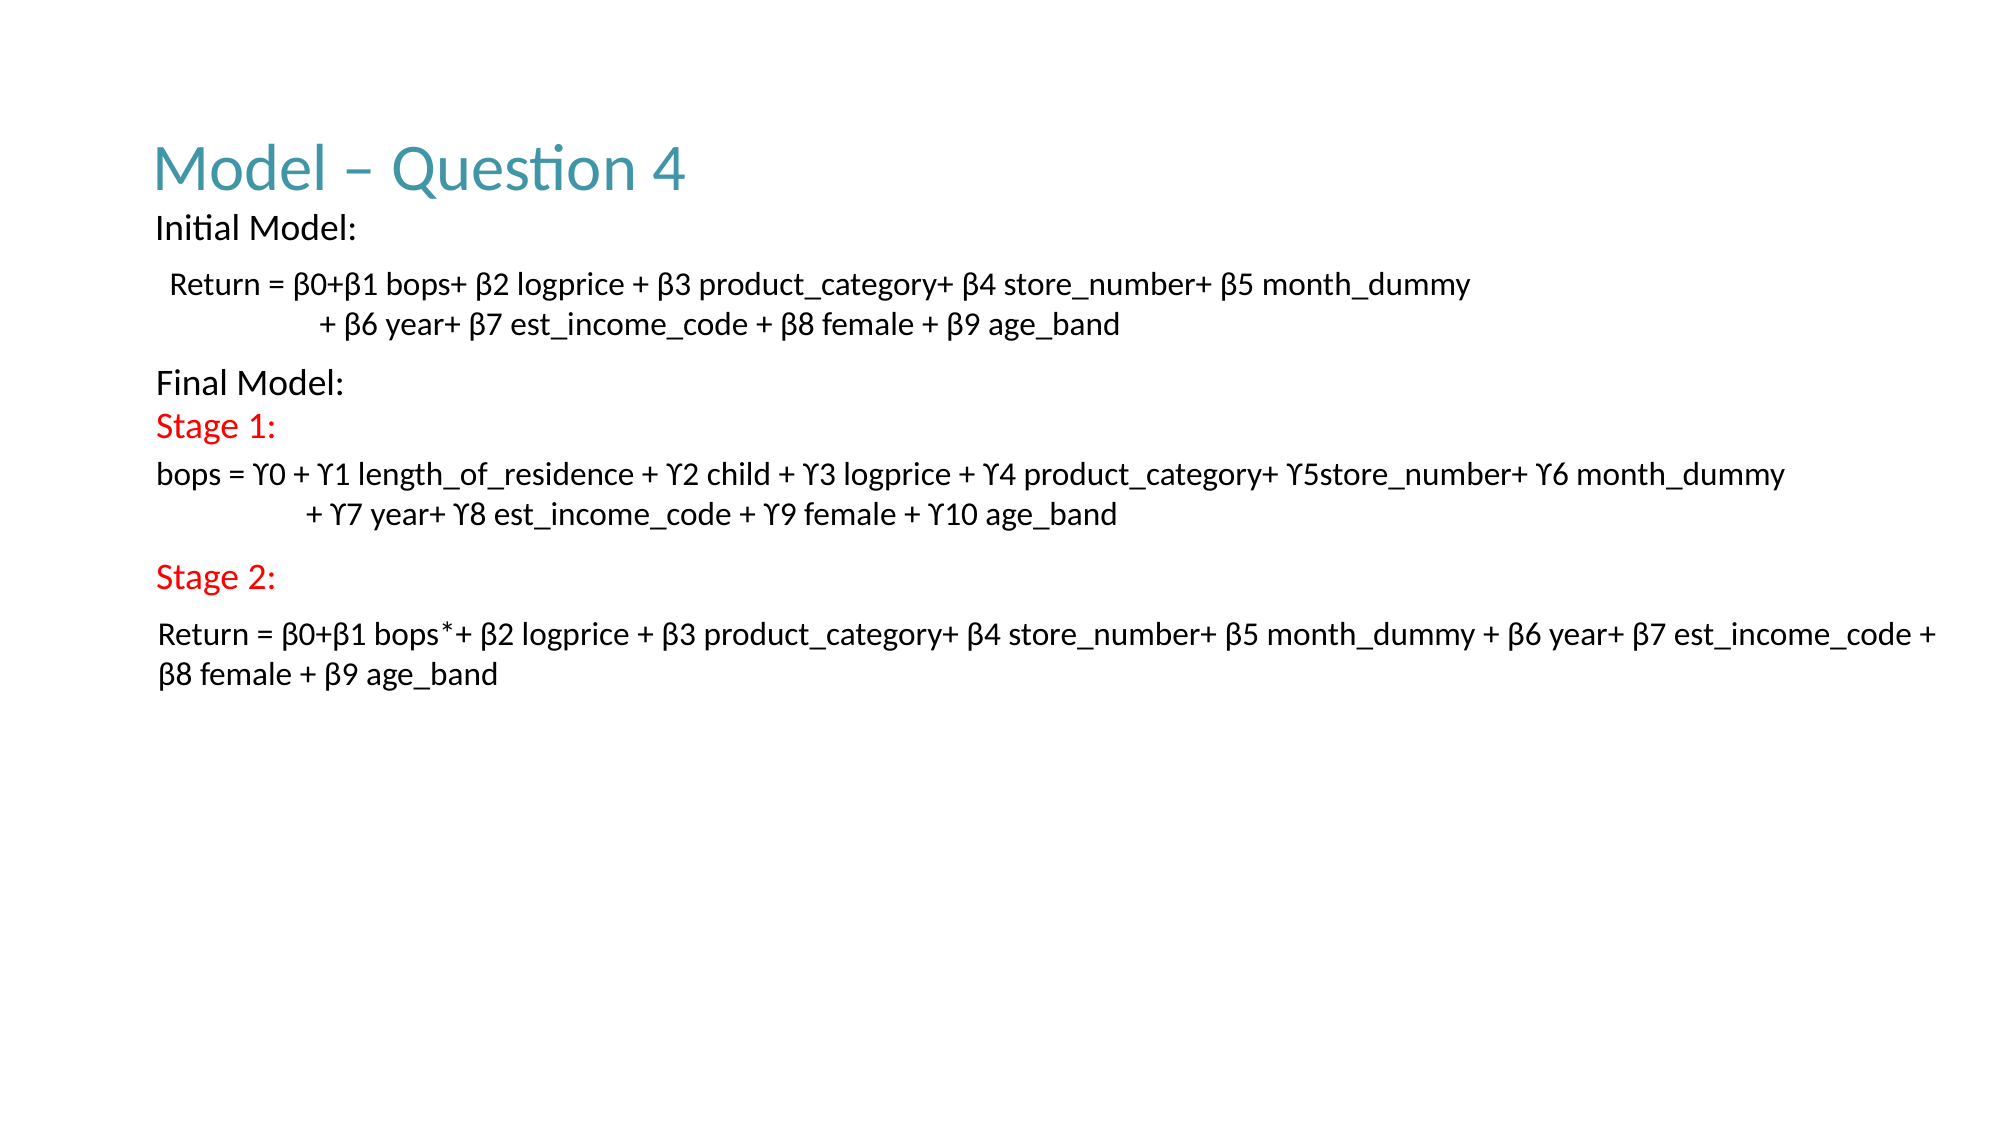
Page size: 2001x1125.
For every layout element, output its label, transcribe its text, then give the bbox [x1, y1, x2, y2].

text_box Stage 1: [141, 410, 570, 454]
text_box bops = ϒ0 + ϒ1 length_of_residence + ϒ2 child + ϒ3 logprice + ϒ4 product_category+ ϒ5store_number+ ϒ6 month_dummy + ϒ7 year+ ϒ8 est_income_code + ϒ9 female + ϒ10 age_band [141, 444, 1954, 540]
title Model – Question 4 [137, 67, 1863, 271]
text_box Return = β0+β1 bops+ β2 logprice + β3 product_category+ β4 store_number+ β5 month_dummy + β6 year+ β7 est_income_code + β8 female + β9 age_band [154, 254, 1967, 350]
text_box Final Model: [141, 350, 728, 410]
text_box Return = β0+β1 bops*+ β2 logprice + β3 product_category+ β4 store_number+ β5 month_dummy + β6 year+ β7 est_income_code + β8 female + β9 age_band [143, 605, 1956, 700]
text_box Initial Model: [140, 195, 727, 256]
text_box Stage 2: [141, 544, 570, 605]
